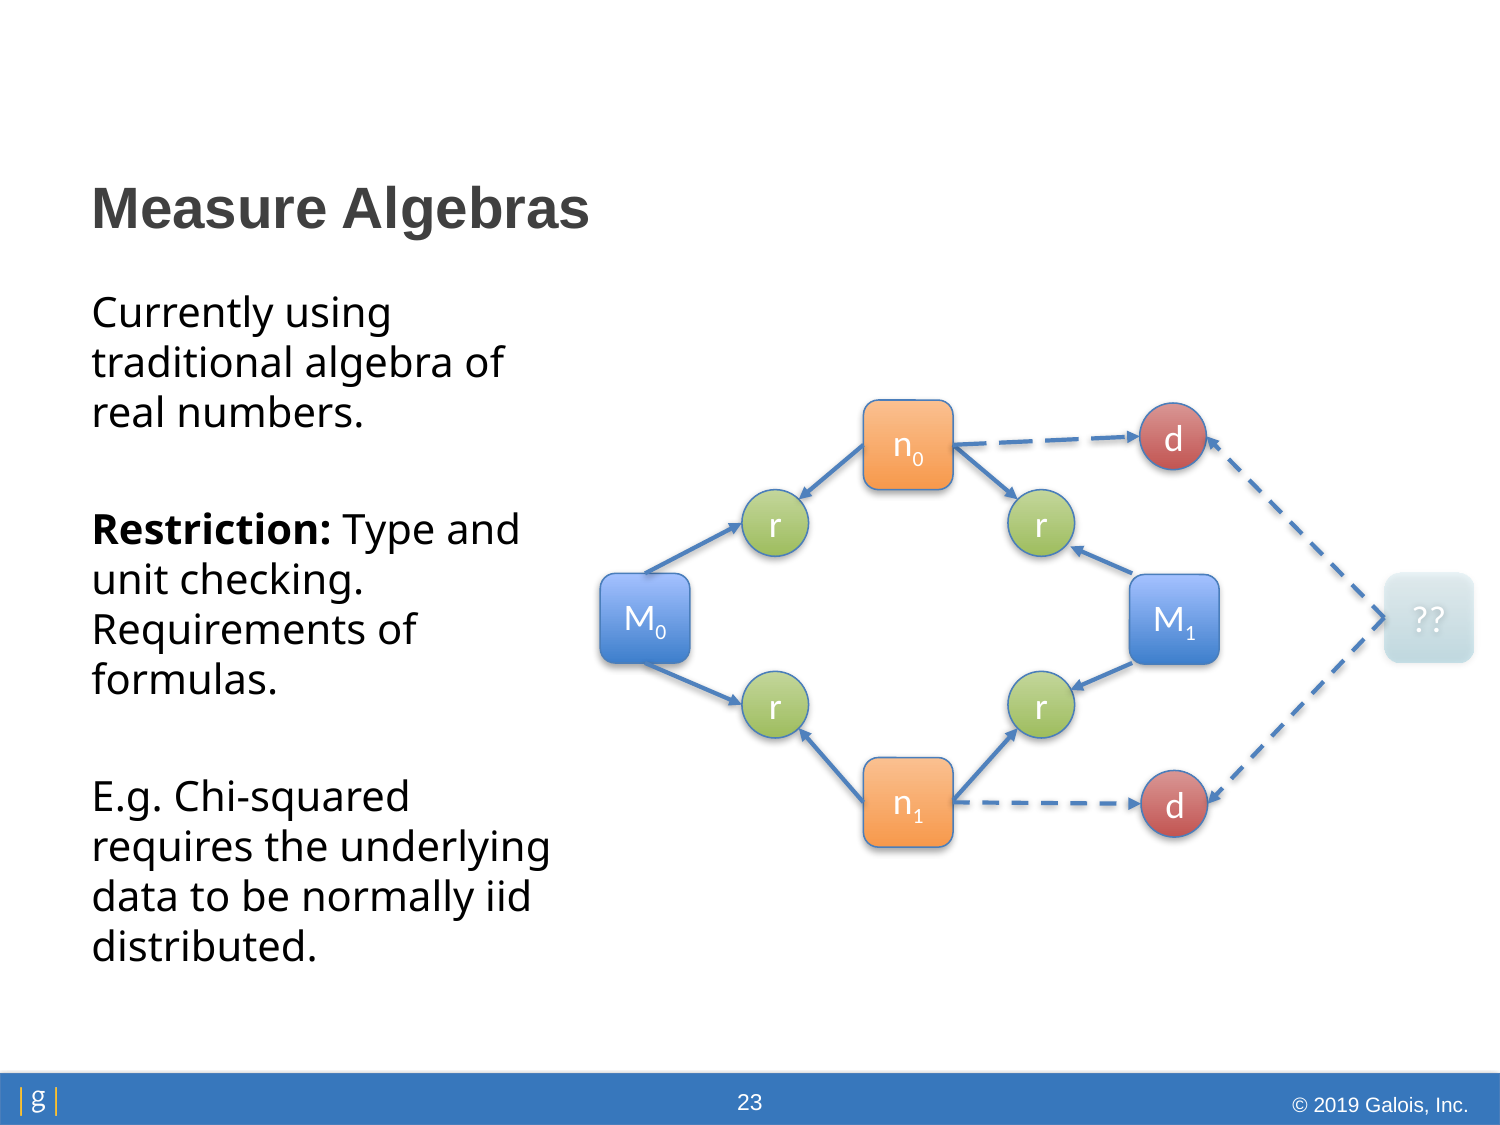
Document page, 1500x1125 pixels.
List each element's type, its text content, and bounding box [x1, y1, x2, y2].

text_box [1070, 546, 1133, 574]
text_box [1207, 617, 1385, 804]
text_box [644, 522, 742, 574]
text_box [952, 727, 1018, 801]
text_box d [1139, 402, 1207, 471]
text_box ?? [1388, 572, 1475, 664]
list Currently using traditional algebra of real numbers. Restriction: Type and unit checking. Requirements of formulas. E.g. Chi-squared requires the underlying data to be normally iid distributed. [76, 277, 580, 1005]
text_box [798, 727, 864, 803]
text_box d [1140, 769, 1208, 838]
picture [20, 1087, 57, 1116]
text_box M0 [599, 572, 691, 664]
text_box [644, 662, 742, 705]
text_box n0 [862, 399, 954, 491]
text_box M1 [1128, 573, 1202, 665]
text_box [798, 444, 864, 500]
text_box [1070, 662, 1133, 691]
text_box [952, 436, 1140, 446]
text_box r [1007, 670, 1076, 739]
text_box r [1007, 488, 1076, 558]
text_box r [742, 670, 810, 739]
text_box r [741, 488, 810, 558]
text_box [952, 452, 1018, 500]
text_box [1206, 436, 1385, 617]
title Measure Algebras [76, 172, 1426, 239]
text_box n1 [862, 756, 954, 848]
